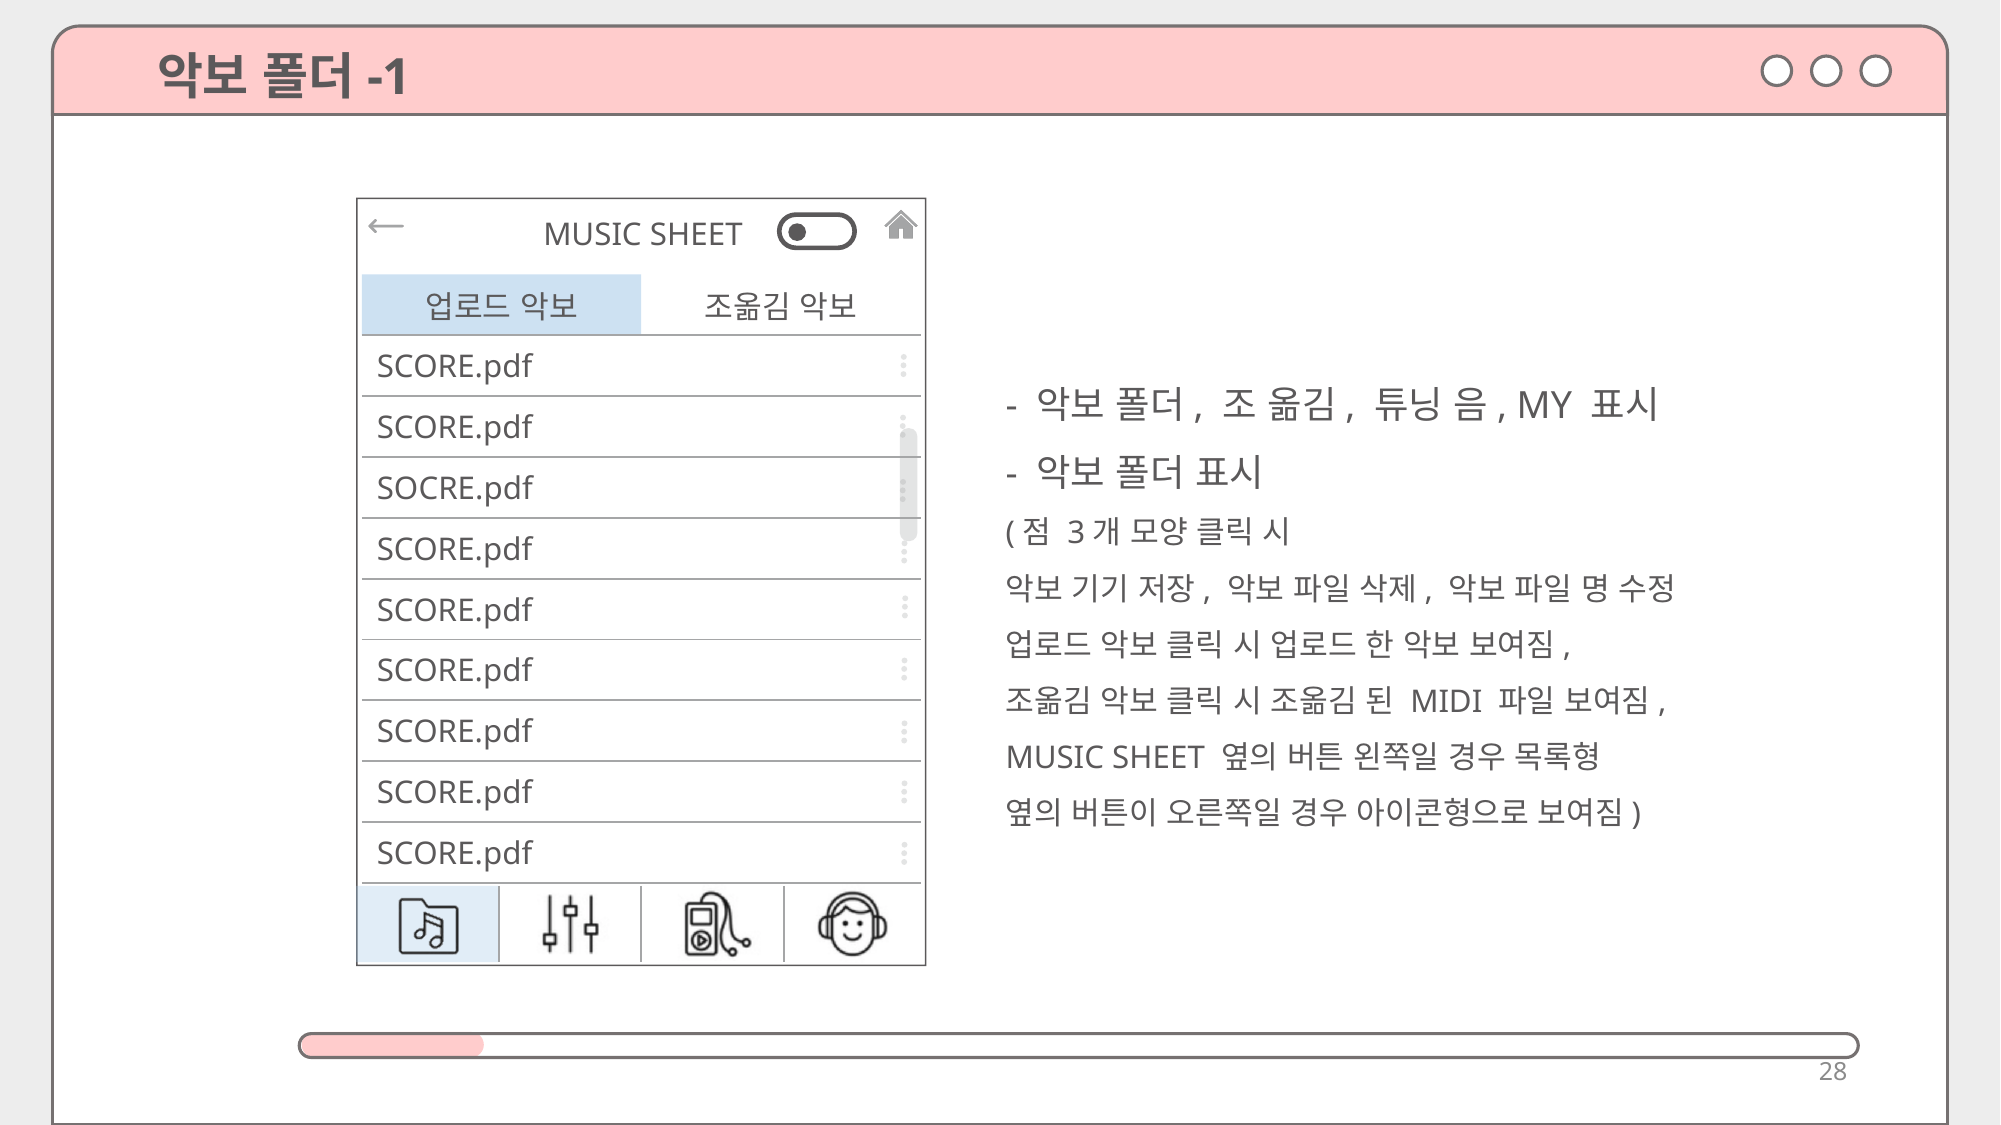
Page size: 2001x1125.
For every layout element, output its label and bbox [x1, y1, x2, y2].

picture [882, 205, 920, 243]
text_box [52, 26, 1948, 1125]
picture [669, 877, 761, 961]
picture [383, 883, 474, 965]
text_box [779, 214, 855, 248]
picture [528, 876, 619, 959]
picture [367, 207, 405, 245]
picture [809, 881, 895, 963]
